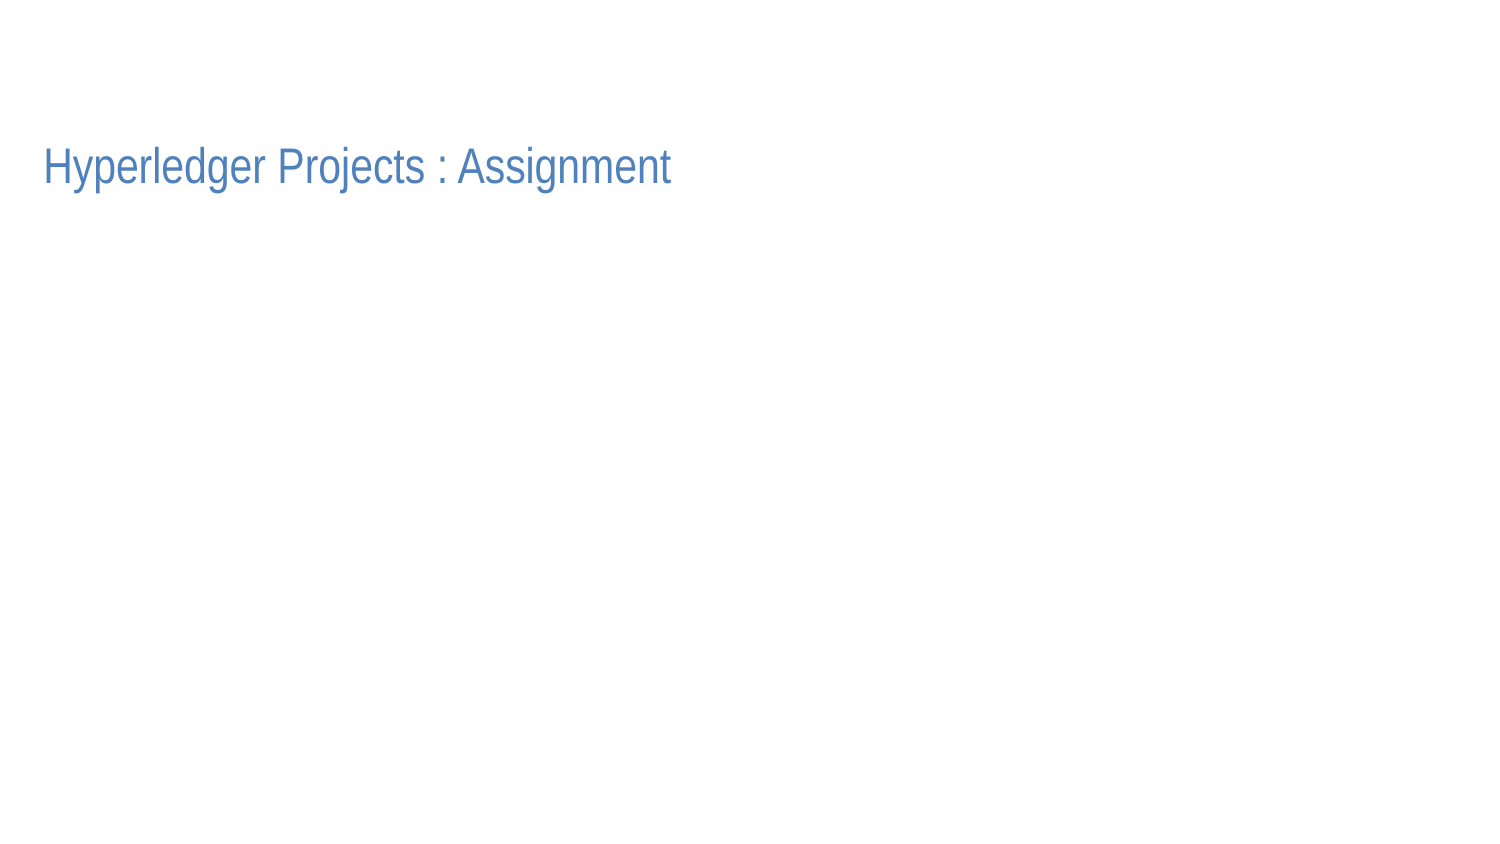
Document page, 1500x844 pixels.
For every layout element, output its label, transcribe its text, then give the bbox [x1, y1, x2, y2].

list Hyperledger Projects : Assignment [43, 133, 1457, 195]
